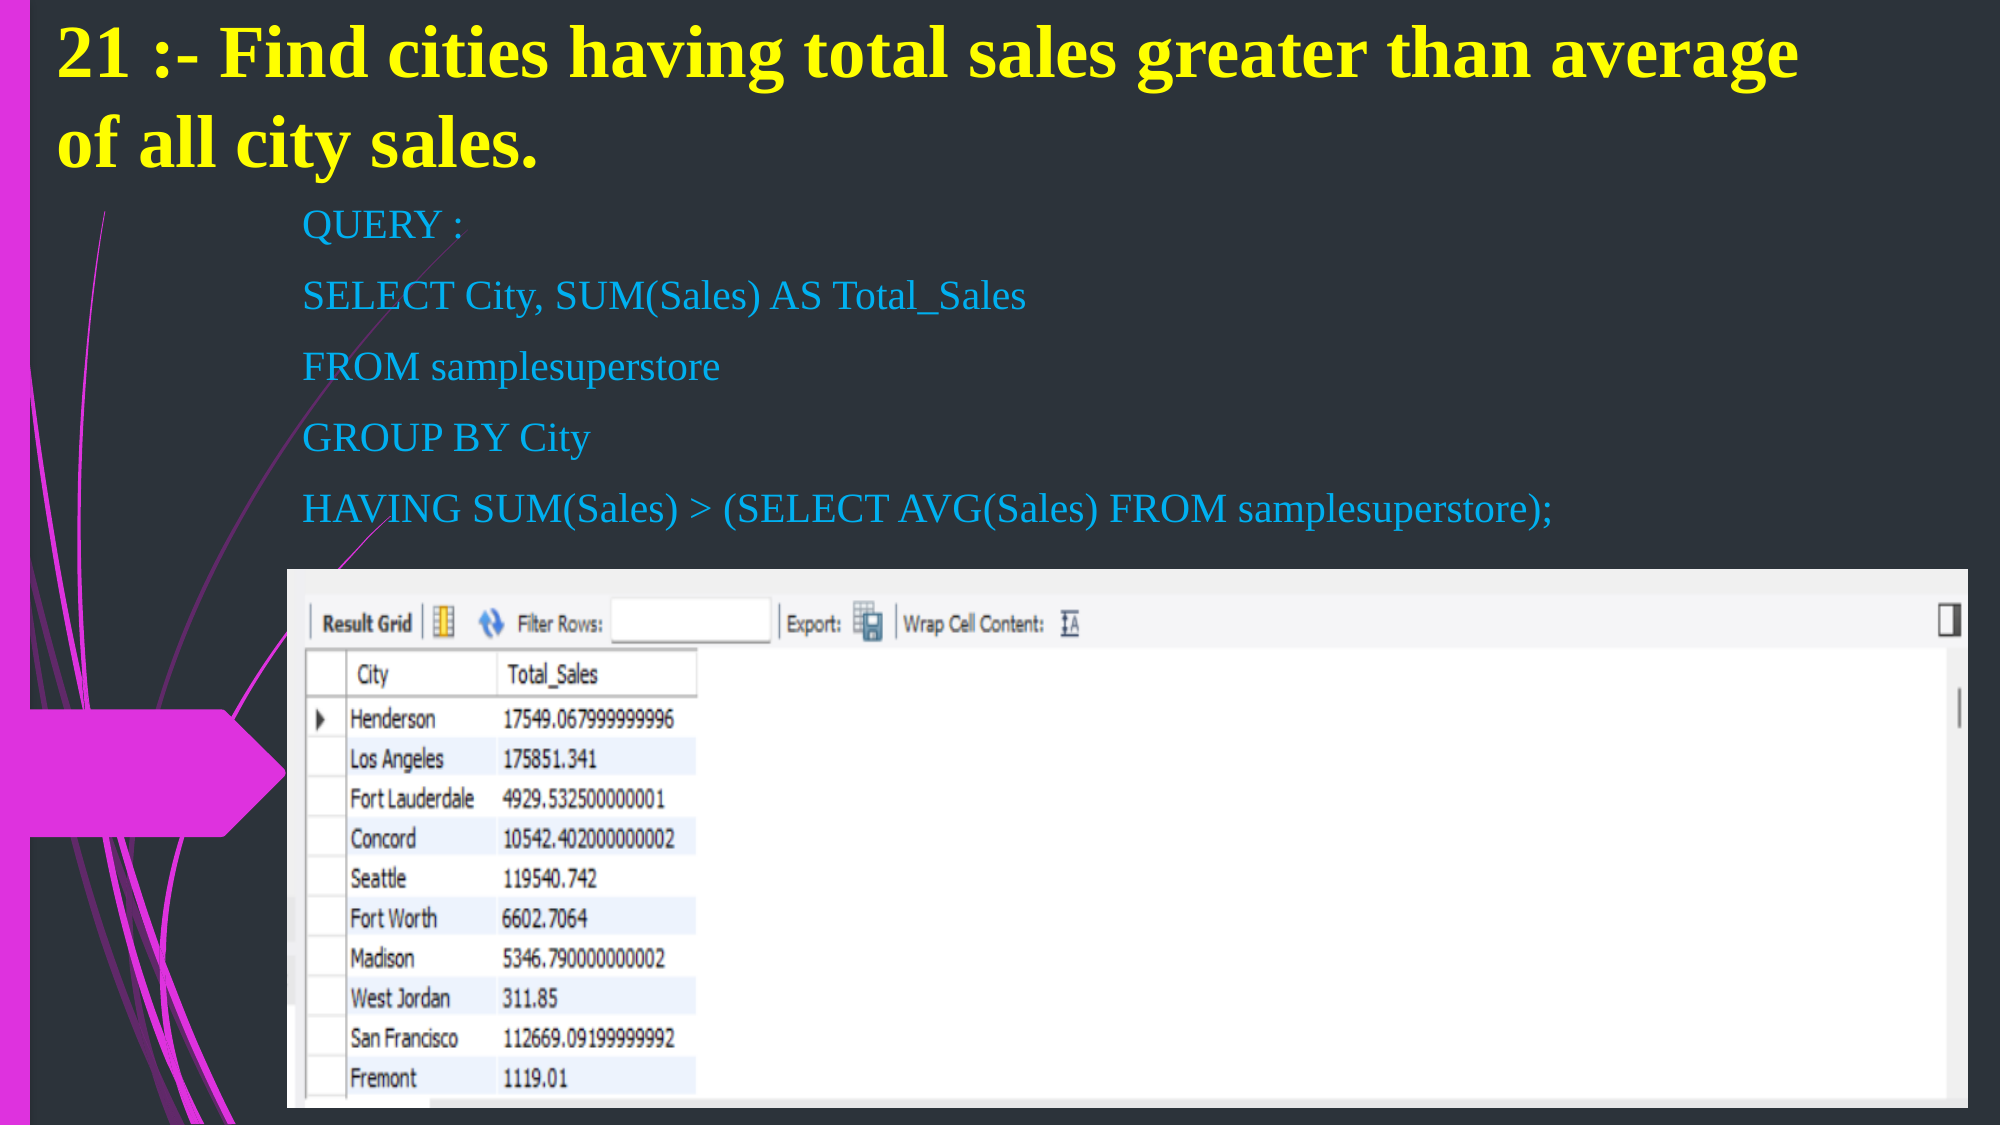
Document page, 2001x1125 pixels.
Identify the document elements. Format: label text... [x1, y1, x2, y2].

picture [286, 568, 1968, 1108]
title 21 :- Find cities having total sales greater than average of all city sales. [41, 17, 1883, 190]
subtitle QUERY : SELECT City, SUM(Sales) AS Total_Sales FROM samplesuperstore GROUP BY City HAVING SUM(Sales) > (SELECT AVG(Sales) FROM samplesuperstore); [287, 189, 1750, 541]
